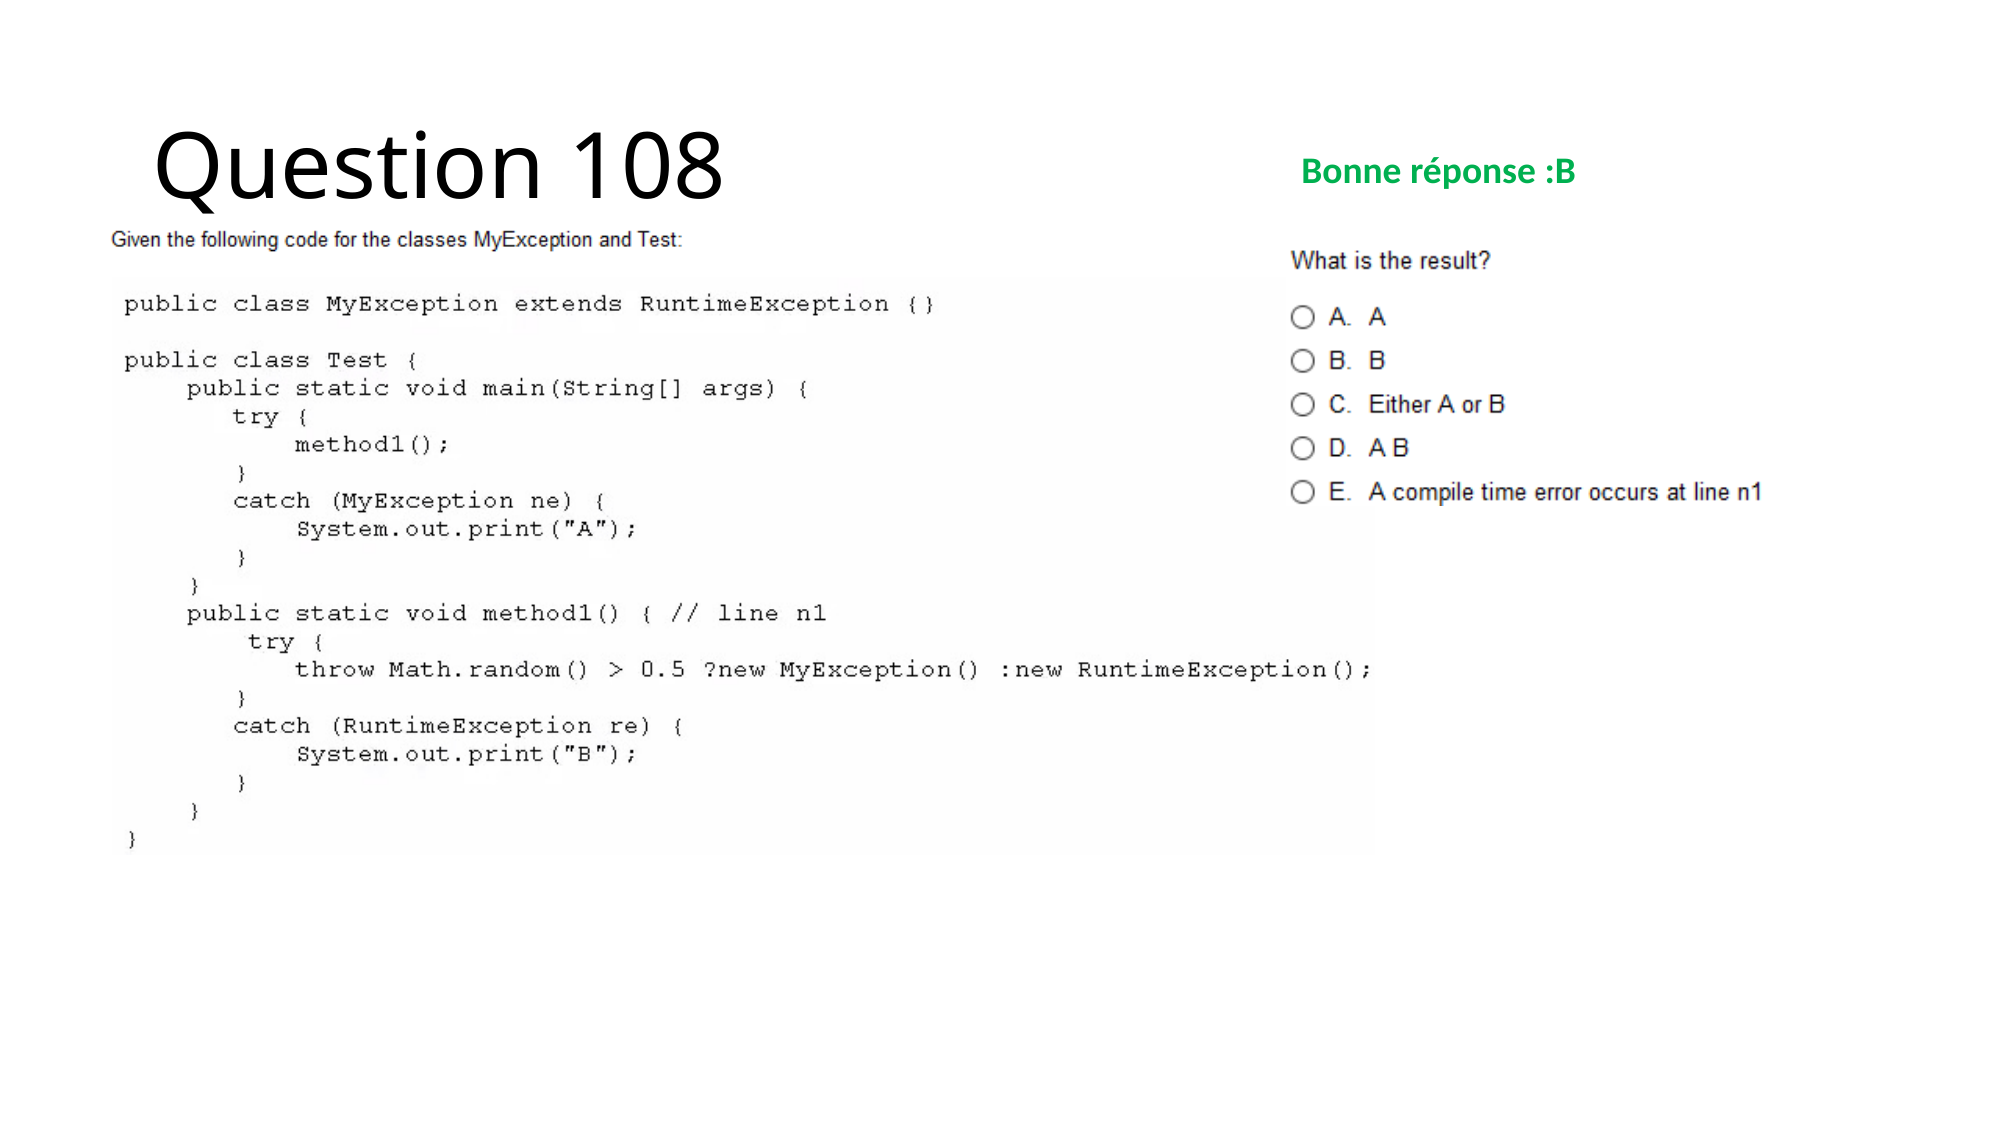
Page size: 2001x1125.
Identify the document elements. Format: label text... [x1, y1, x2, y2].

picture [102, 225, 1774, 855]
text_box Bonne réponse :B [1286, 138, 1711, 198]
title Question 108 [137, 59, 1863, 278]
